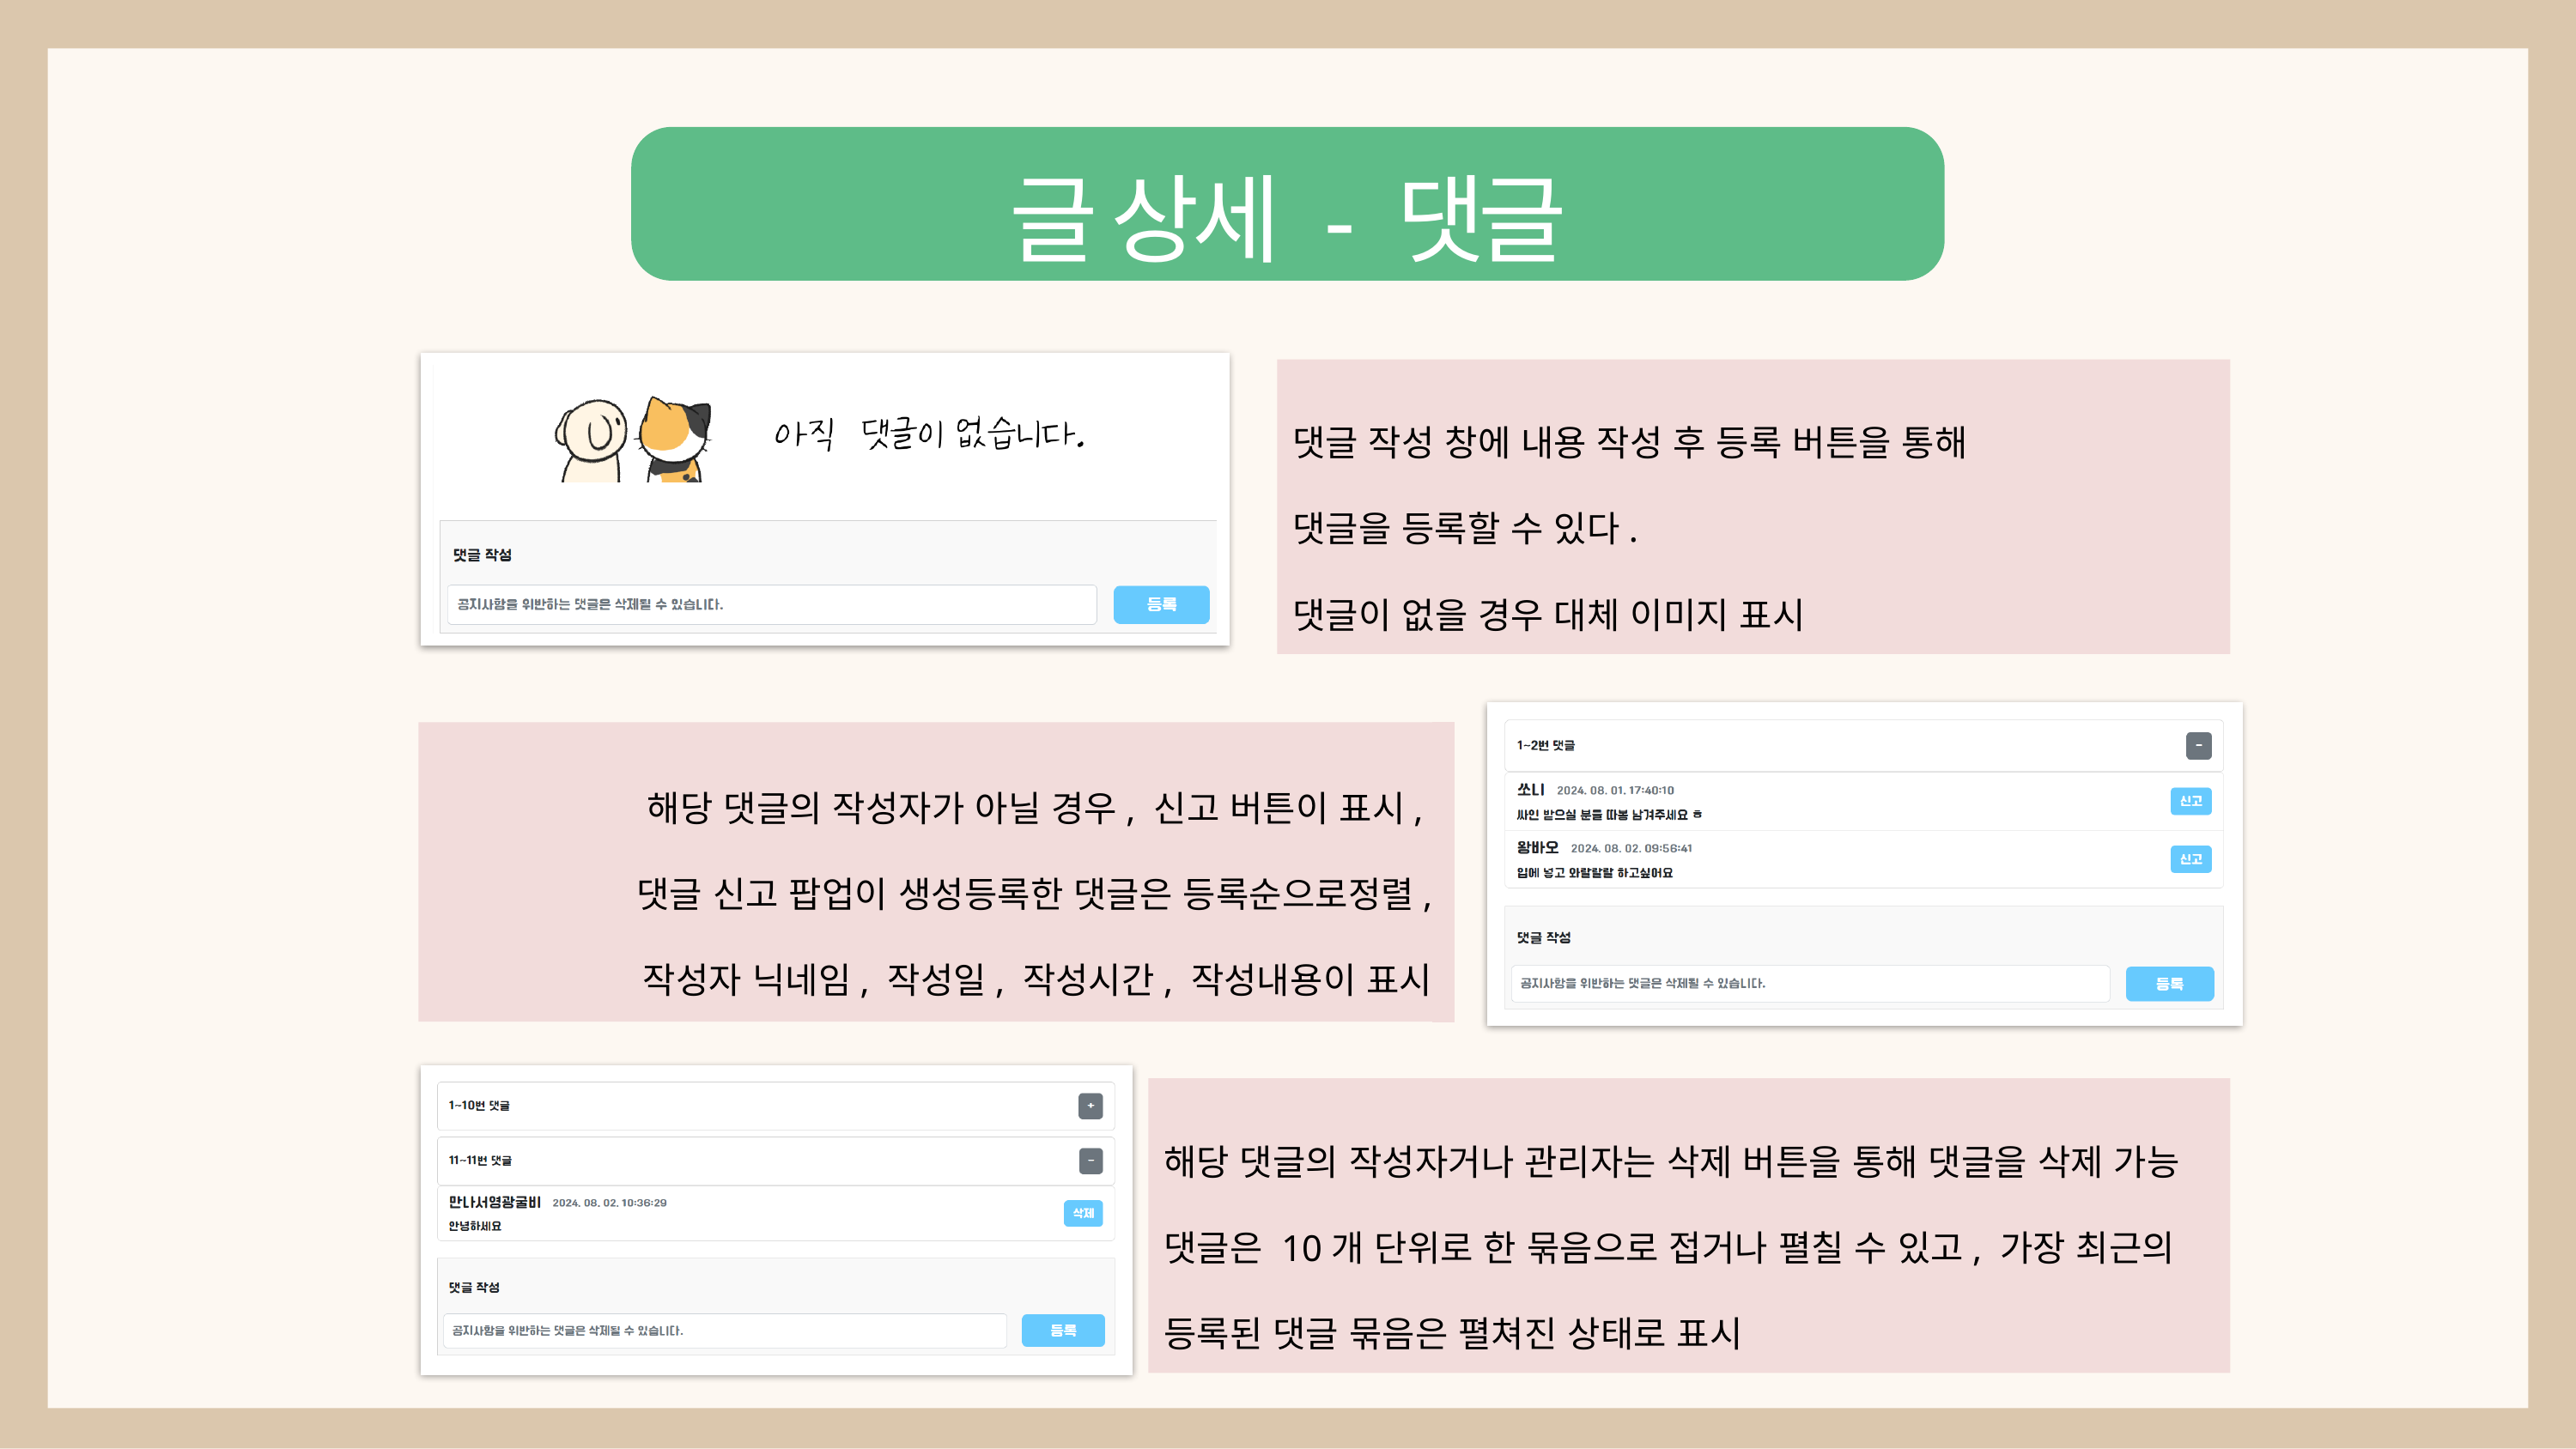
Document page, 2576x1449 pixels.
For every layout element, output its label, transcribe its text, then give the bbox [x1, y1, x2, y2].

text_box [418, 722, 1455, 1022]
text_box 글 상세 - 댓글 [629, 124, 1947, 282]
picture [433, 1076, 1121, 1363]
text_box 댓글 작성 창에 내용 작성 후 등록 버튼을 통해 댓글을 등록할 수 있다. 댓글이 없을 경우 대체 이미지 표시 [1277, 359, 2231, 654]
text_box 해당 댓글의 작성자거나 관리자는 삭제 버튼을 통해 댓글을 삭제 가능 댓글은 10개 단위로 한 묶음으로 접거나 펼칠 수 있고, 가장 최근의 등록된 댓글 묶음은 펼쳐진 상태로 표시 [1148, 1078, 2231, 1373]
picture [1498, 713, 2231, 1015]
picture [433, 364, 1218, 634]
